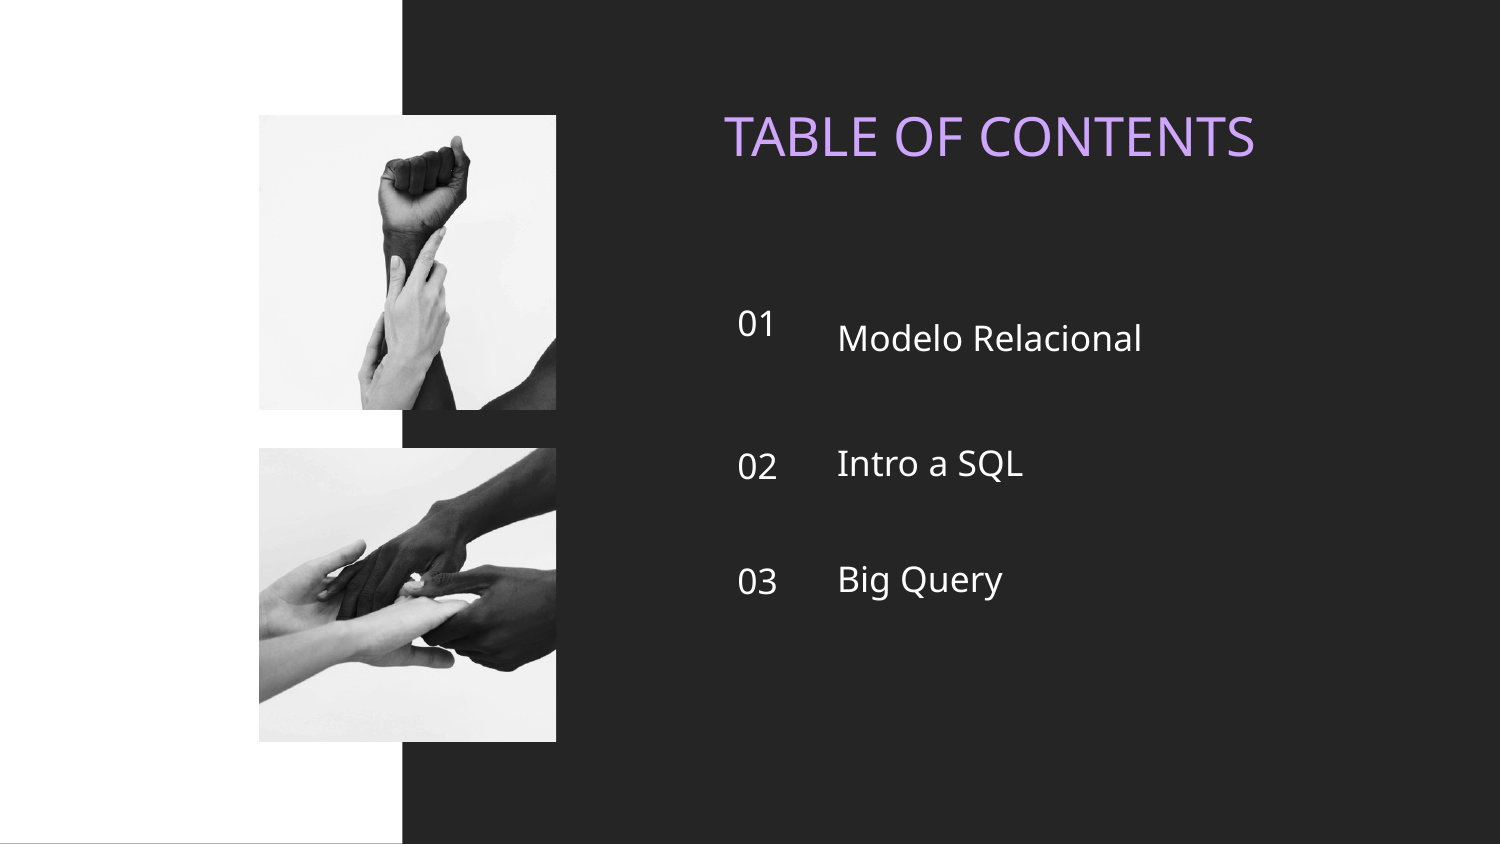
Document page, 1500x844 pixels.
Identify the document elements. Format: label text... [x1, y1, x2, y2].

picture [258, 447, 557, 743]
picture [258, 115, 557, 410]
text_box Intro a SQL [822, 435, 1283, 489]
text_box Big Query [822, 551, 1283, 605]
text_box 03 [722, 556, 835, 604]
text_box 02 [722, 441, 835, 489]
text_box 01 [722, 298, 868, 347]
text_box Modelo Relacional [822, 311, 1399, 365]
text_box TABLE OF CONTENTS [709, 87, 1329, 174]
